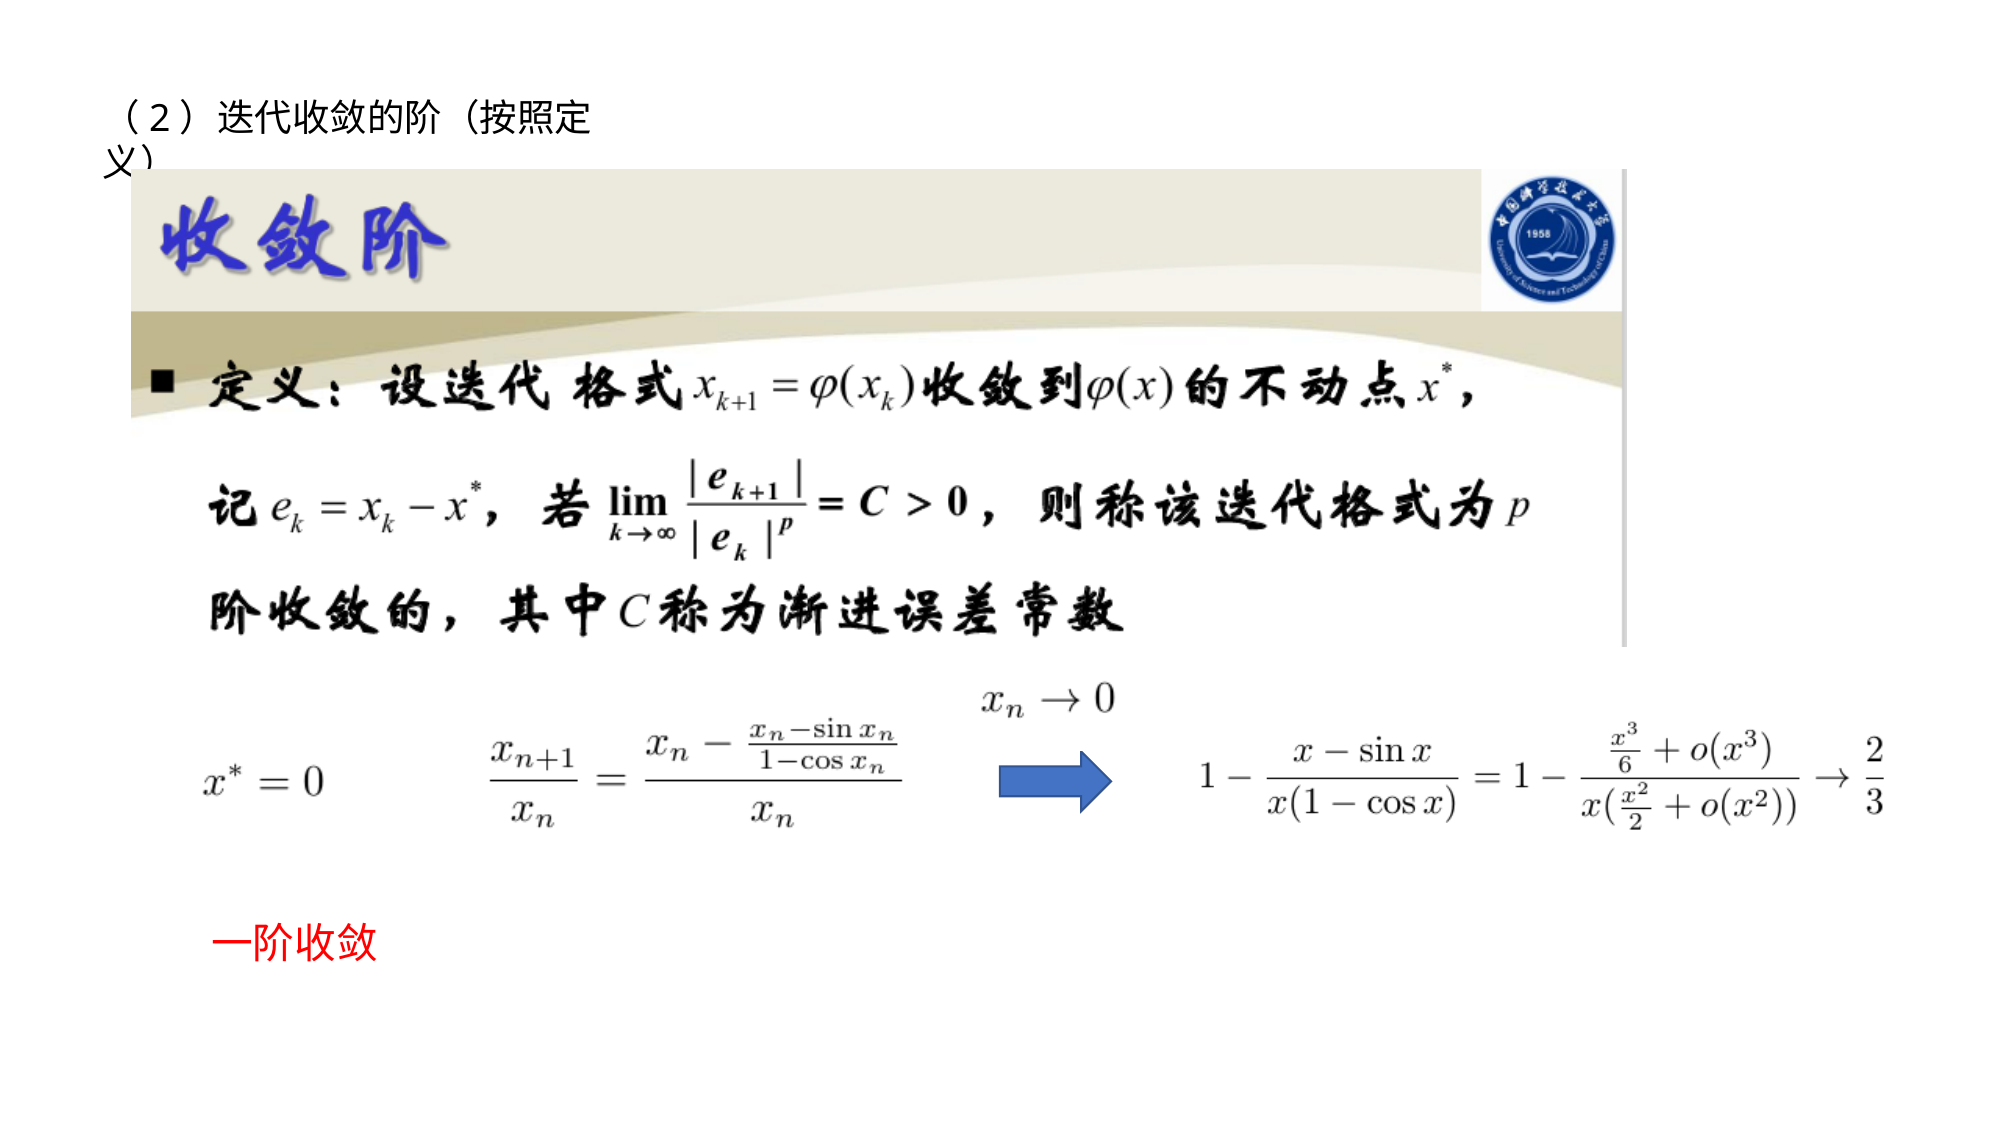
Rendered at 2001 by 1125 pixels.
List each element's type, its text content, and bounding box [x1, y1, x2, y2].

picture [131, 169, 1627, 647]
picture [473, 709, 918, 870]
text_box [998, 751, 1113, 814]
text_box 一阶收敛 [196, 909, 394, 975]
text_box （2）迭代收敛的阶（按照定义） [87, 86, 654, 192]
picture [955, 664, 1156, 751]
picture [1161, 715, 1907, 853]
picture [172, 738, 371, 841]
